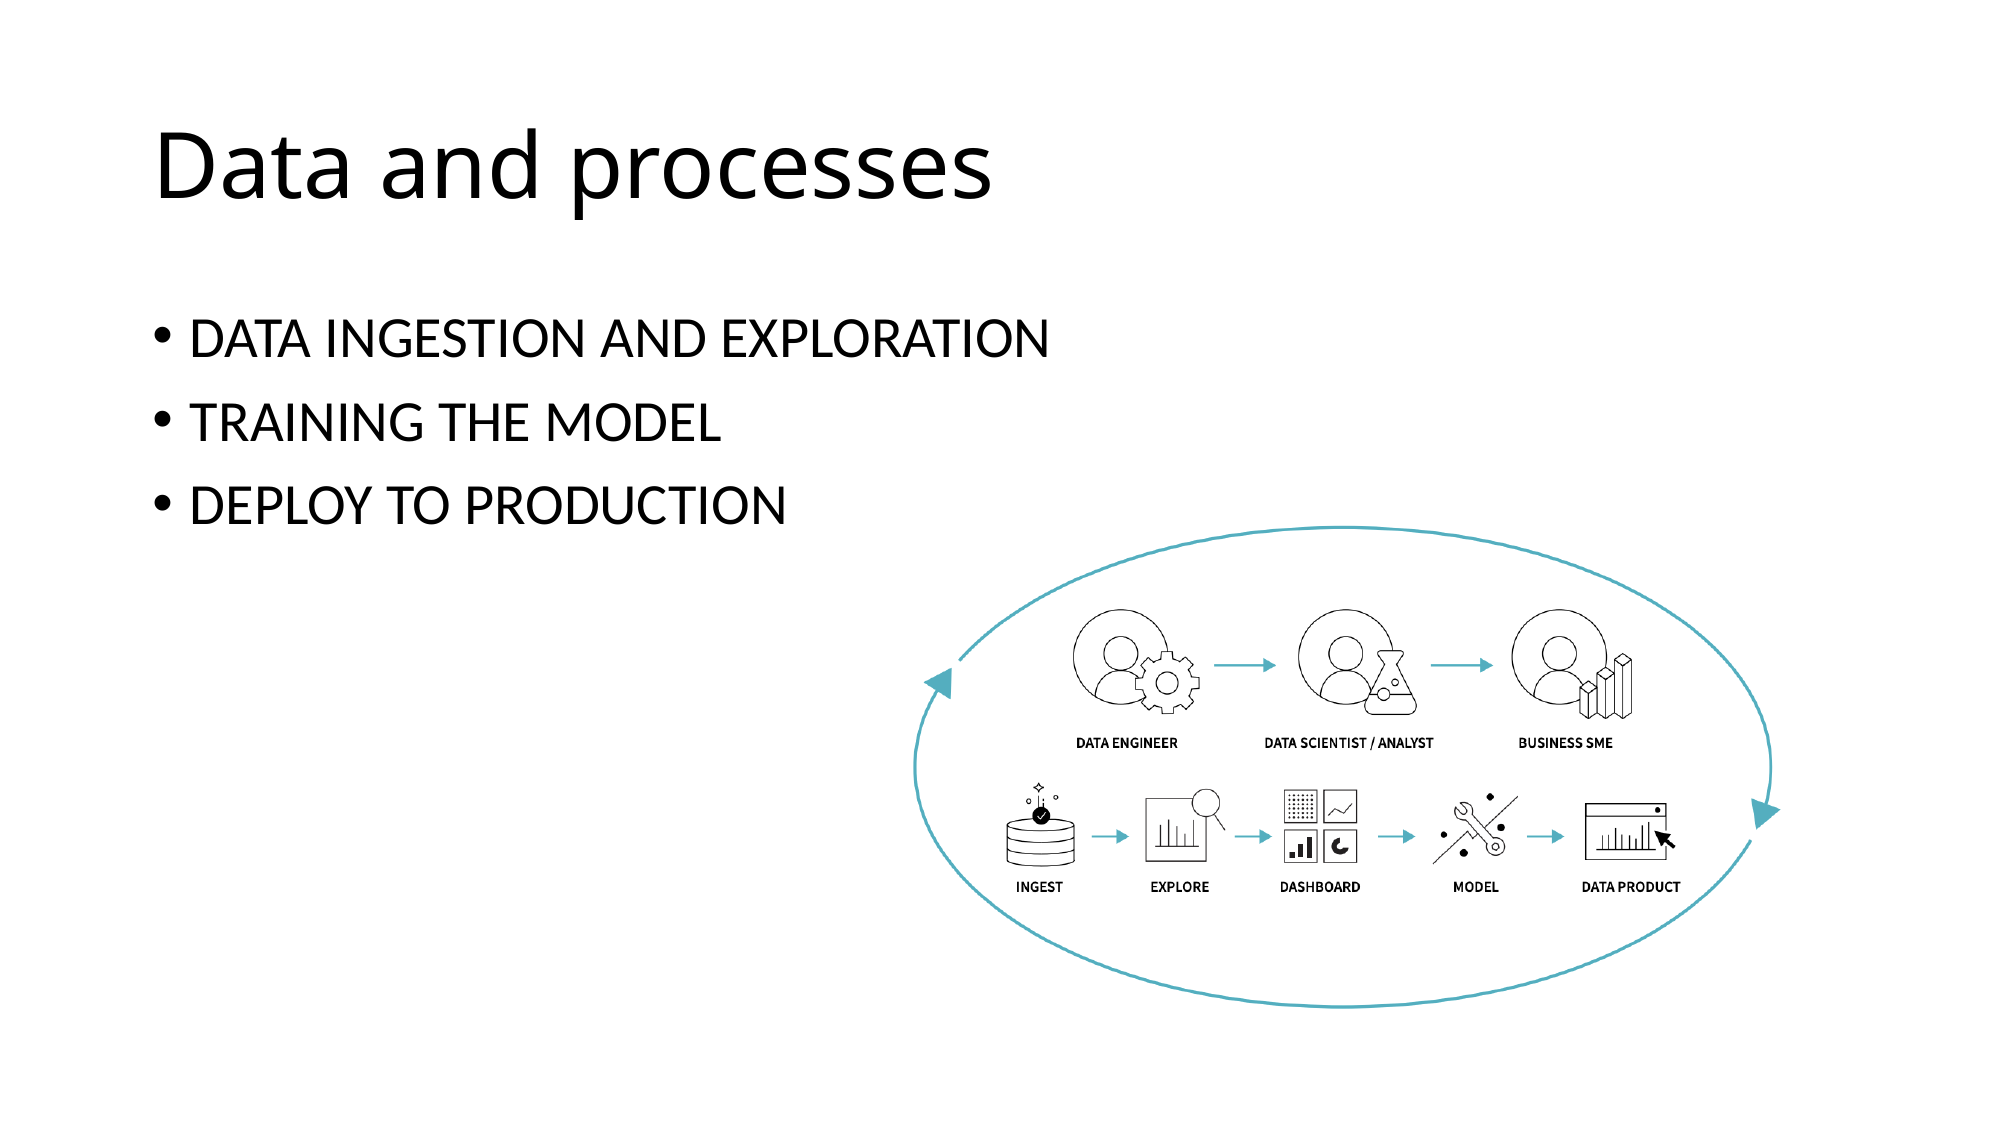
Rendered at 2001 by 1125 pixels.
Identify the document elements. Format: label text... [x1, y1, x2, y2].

list DATA INGESTION AND EXPLORATION TRAINING THE MODEL DEPLOY TO PRODUCTION [137, 299, 1863, 1014]
picture [846, 484, 1880, 1036]
title Data and processes [137, 59, 1863, 278]
